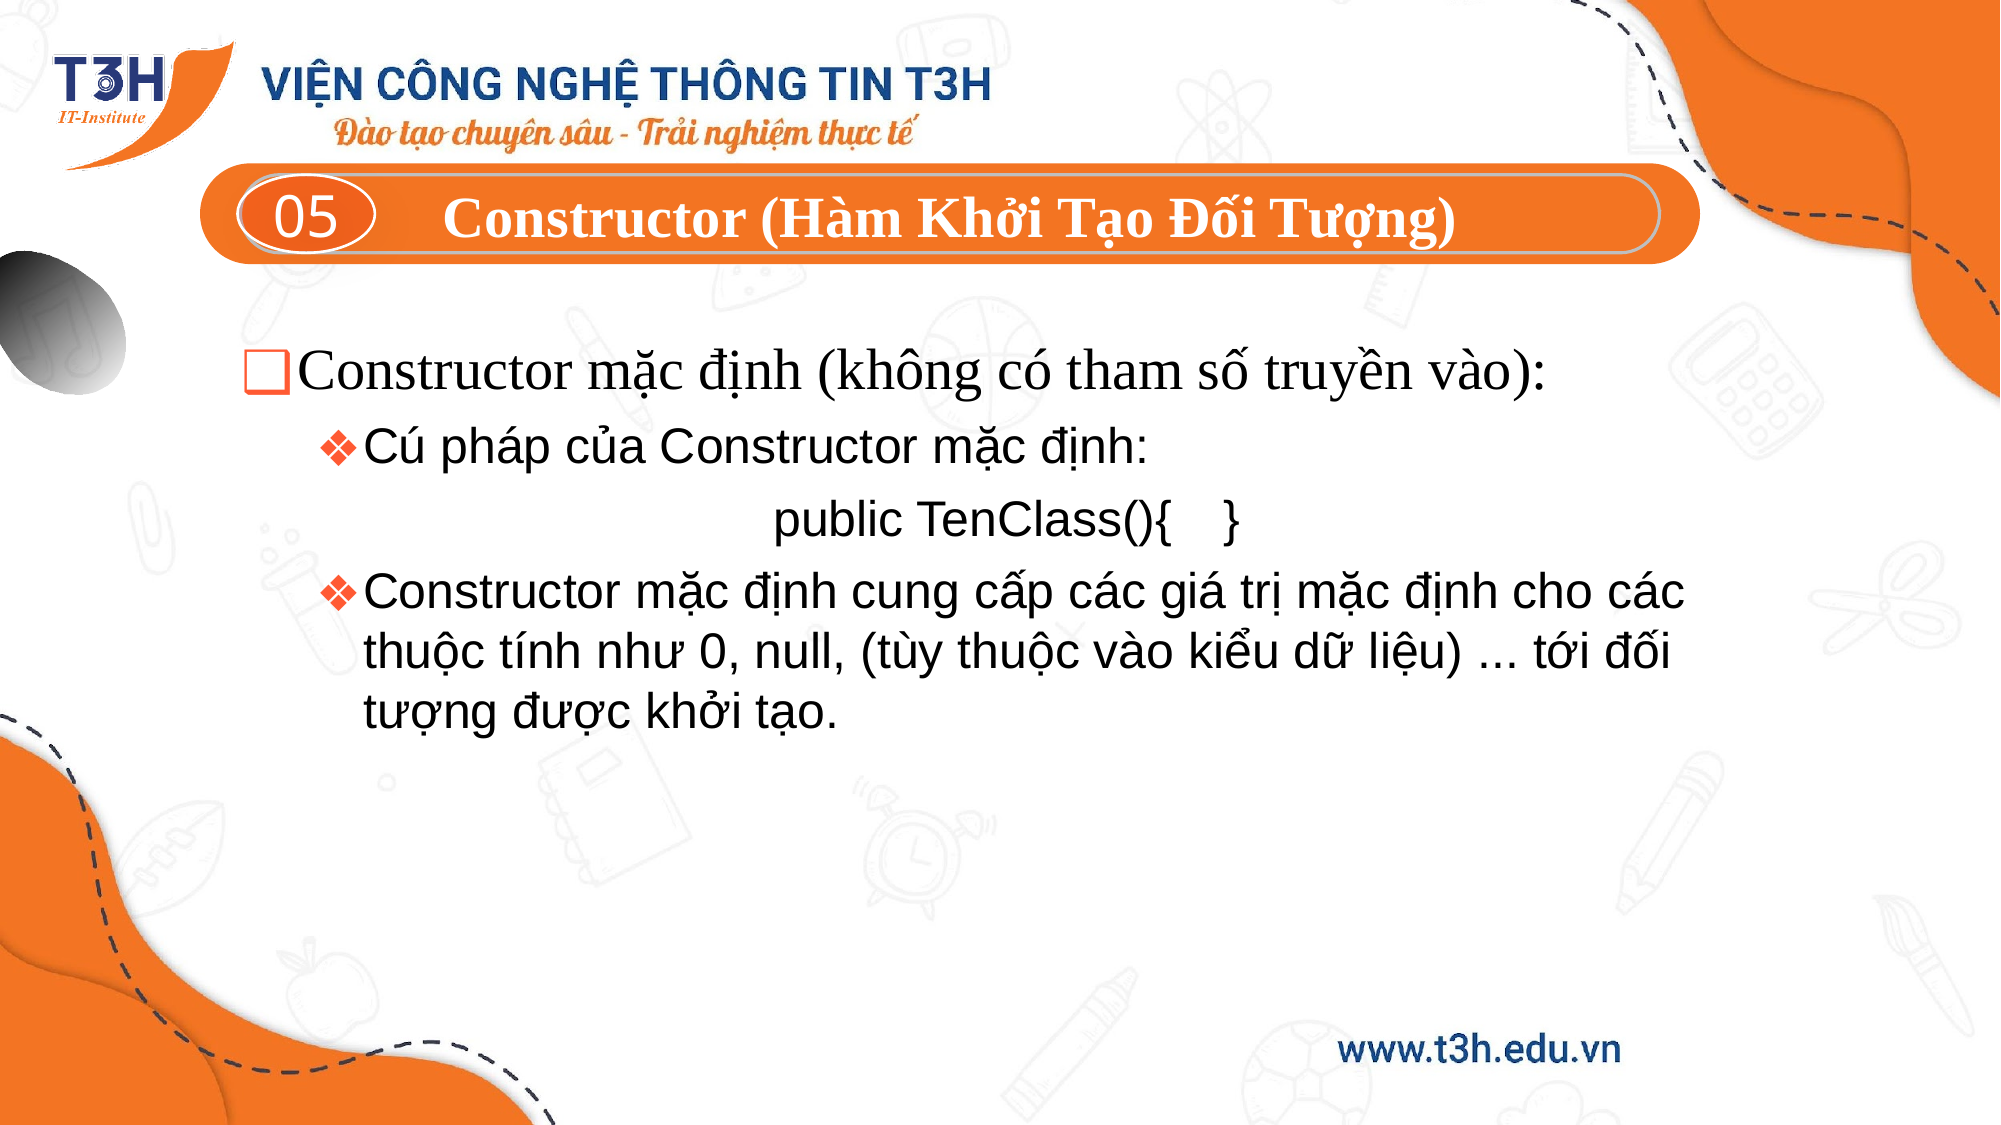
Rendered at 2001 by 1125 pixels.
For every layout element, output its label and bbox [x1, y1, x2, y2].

picture [0, 0, 2000, 1125]
text_box [199, 163, 1701, 265]
text_box [0, 174, 376, 426]
